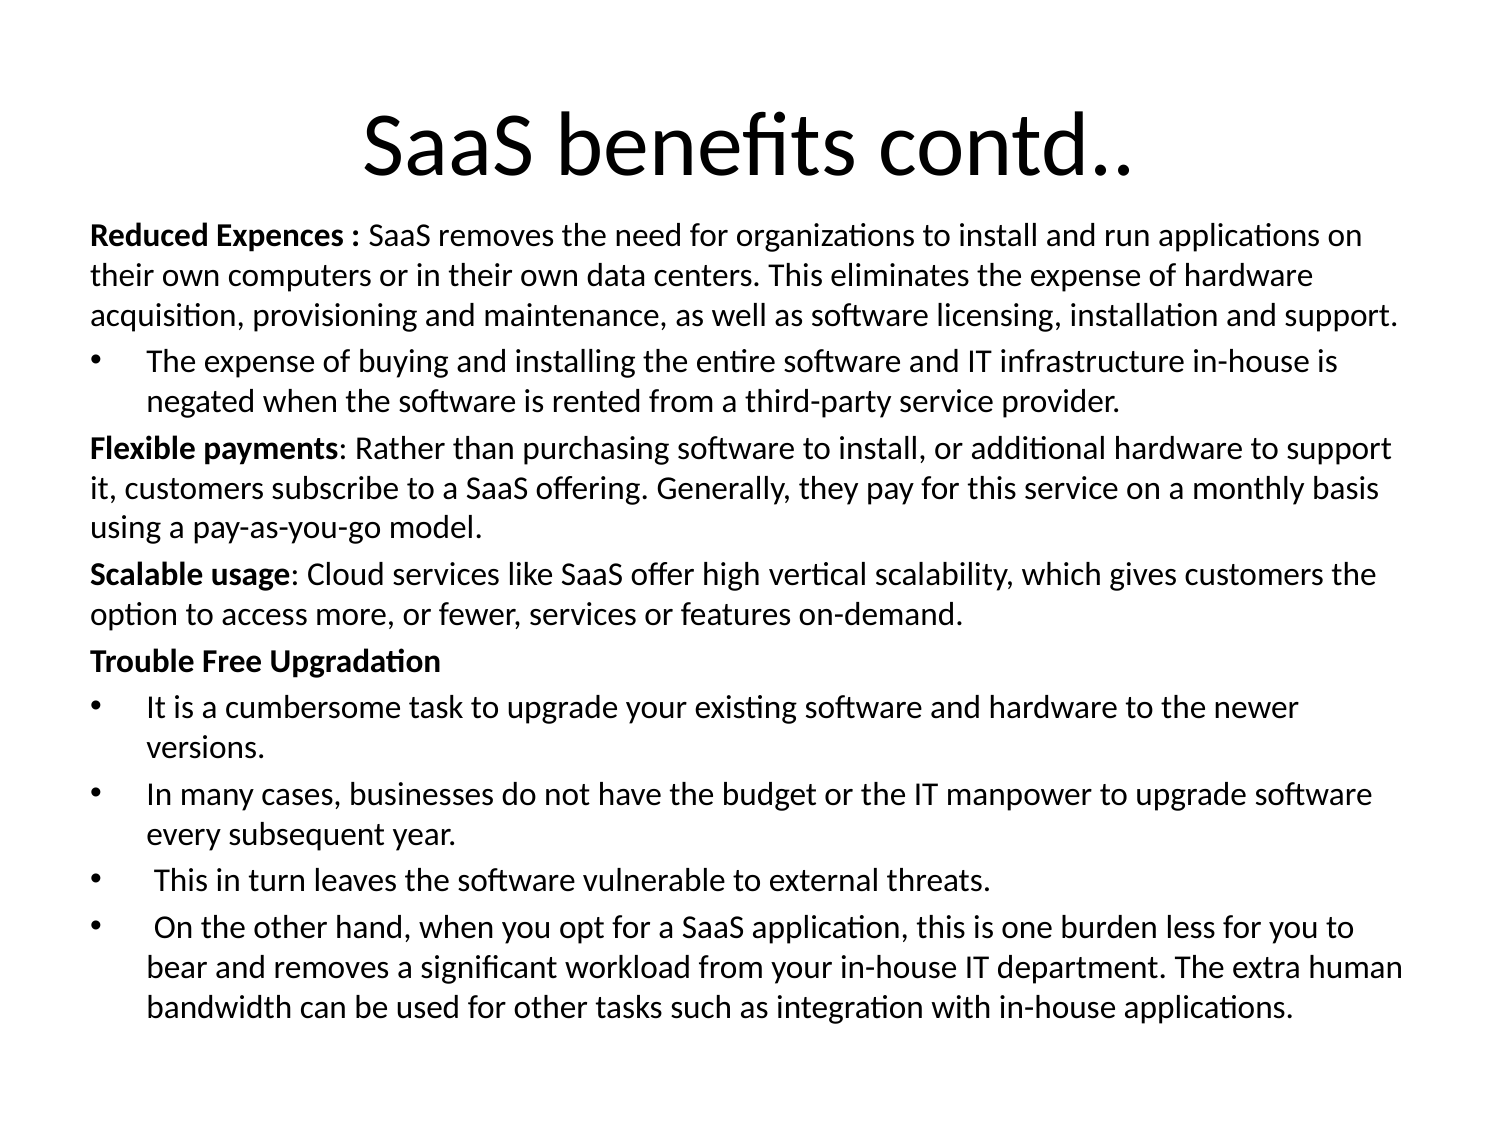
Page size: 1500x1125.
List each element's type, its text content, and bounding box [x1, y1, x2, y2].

list Reduced Expences : SaaS removes the need for organizations to install and run applications on their own computers or in their own data centers. This eliminates the expense of hardware acquisition, provisioning and maintenance, as well as software licensing, installation and support. The expense of buying and installing the entire software and IT infrastructure in-house is negated when the software is rented from a third-party service provider. Flexible payments: Rather than purchasing software to install, or additional hardware to support it, customers subscribe to a SaaS offering. Generally, they pay for this service on a monthly basis using a pay-as-you-go model. Scalable usage: Cloud services like SaaS offer high vertical scalability, which gives customers the option to access more, or fewer, services or features on-demand. Trouble Free Upgradation It is a cumbersome task to upgrade your existing software and hardware to the newer versions. In many cases, businesses do not have the budget or the IT manpower to upgrade software every subsequent year. This in turn leaves the software vulnerable to external threats. On the other hand, when you opt for a SaaS application, this is one burden less for you to bear and removes a significant workload from your in-house IT department. The extra human bandwidth can be used for other tasks such as integration with in-house applications. [75, 205, 1425, 1085]
title SaaS benefits contd.. [75, 45, 1425, 205]
